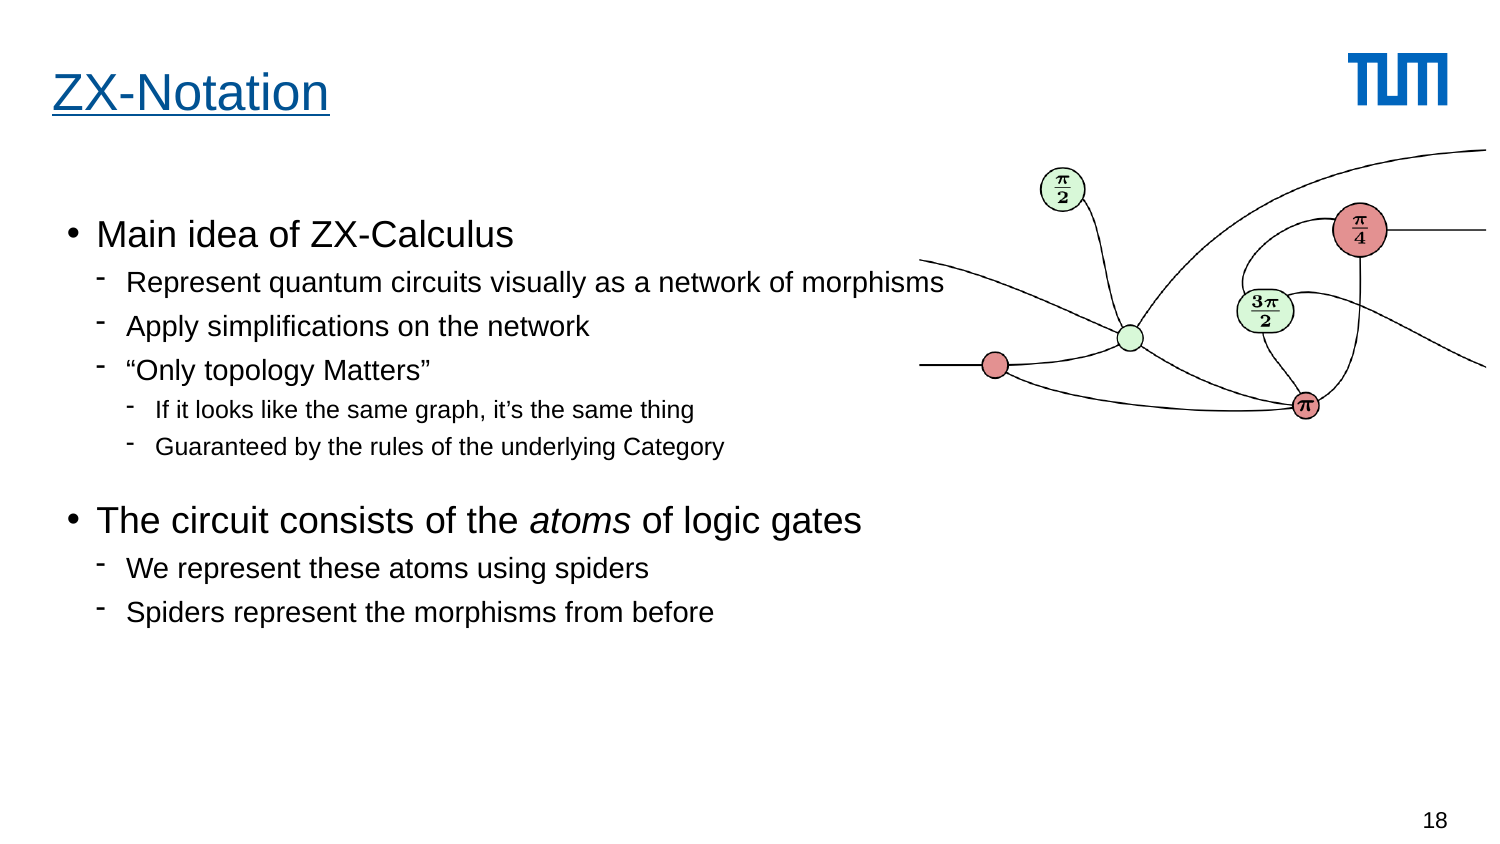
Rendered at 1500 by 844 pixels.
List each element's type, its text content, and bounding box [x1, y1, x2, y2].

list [919, 147, 1487, 423]
title ZX-Notation [51, 54, 1449, 118]
slide_number 18 [1111, 796, 1448, 842]
list Main idea of ZX-Calculus Represent quantum circuits visually as a network of morphisms Apply simplifications on the network “Only topology Matters” If it looks like the same graph, it’s the same thing Guaranteed by the rules of the underlying Category The circuit consists of the atoms of logic gates We represent these atoms using spiders Spiders represent the morphisms from before [52, 179, 971, 756]
